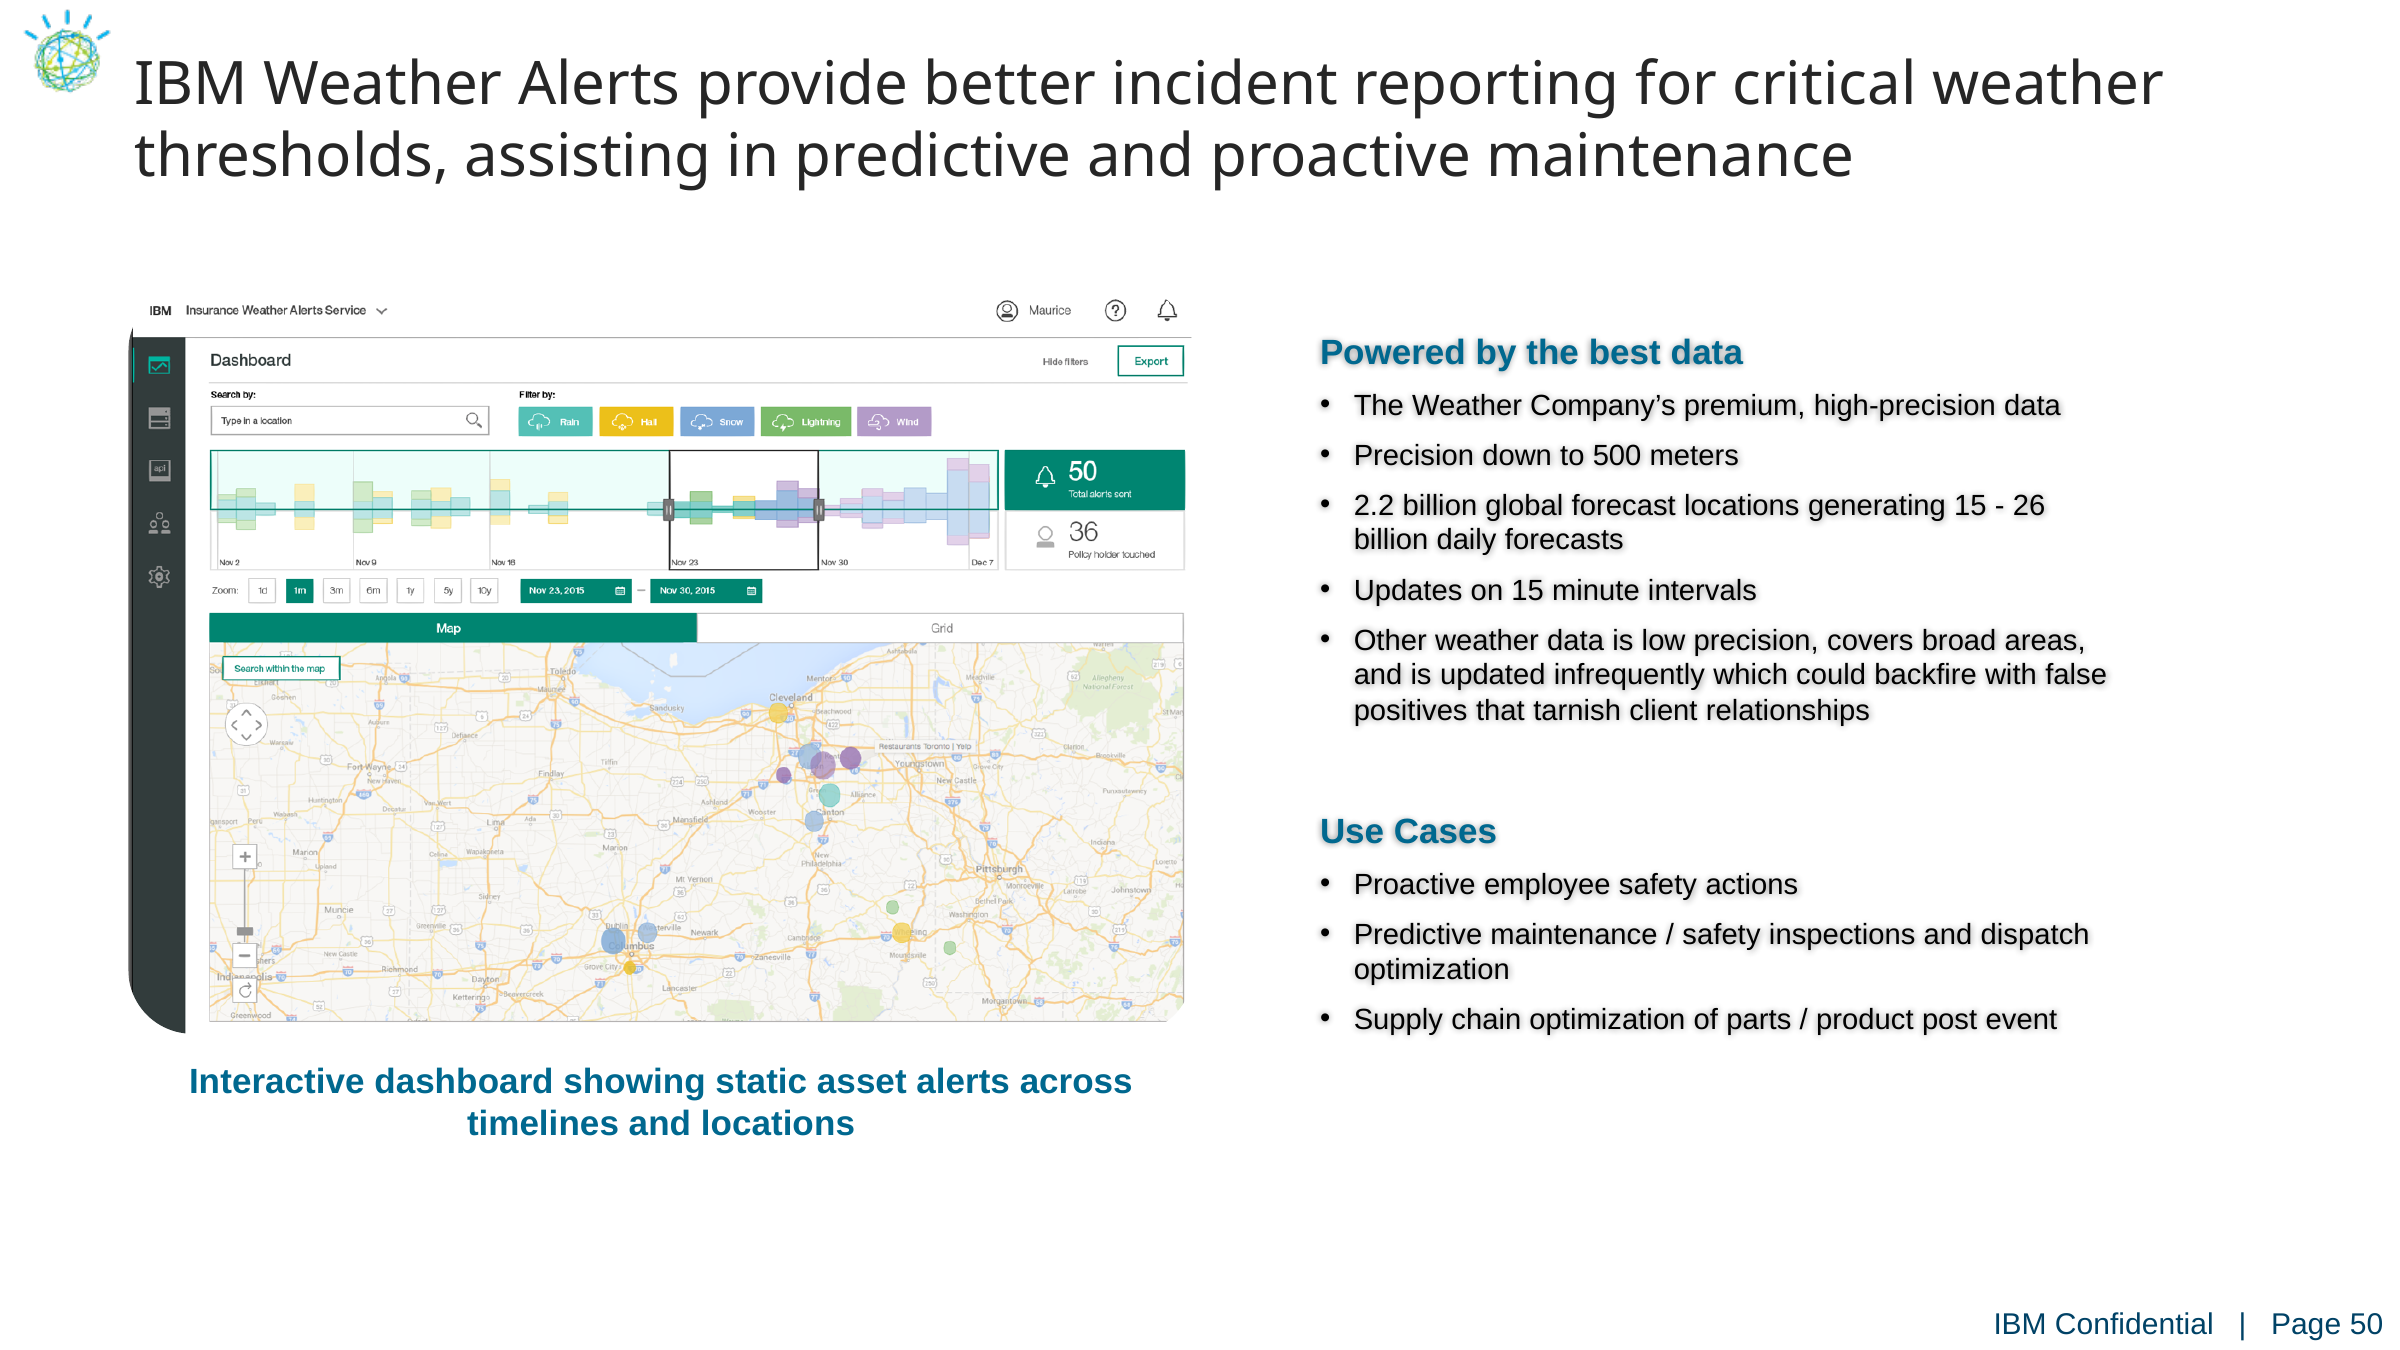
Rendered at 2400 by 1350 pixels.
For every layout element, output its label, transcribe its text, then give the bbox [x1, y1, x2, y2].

text_box IBM Confidential | Page 50 [1823, 1304, 2384, 1350]
text_box Use Cases Proactive employee safety actions Predictive maintenance / safety inspections and dispatch optimization Supply chain optimization of parts / product post event [1305, 793, 2125, 1050]
picture [127, 287, 1194, 1034]
title IBM Weather Alerts provide better incident reporting for critical weather thresholds, assisting in predictive and proactive maintenance [113, 33, 2273, 118]
text_box Powered by the best data The Weather Company’s premium, high-precision data Precision down to 500 meters 2.2 billion global forecast locations generating 15 - 26 billion daily forecasts Updates on 15 minute intervals Other weather data is low precision, covers broad areas, and is updated infrequently which could backfire with false positives that tarnish client relationships [1305, 314, 2125, 741]
picture [10, 4, 125, 100]
text_box Interactive dashboard showing static asset alerts across timelines and locations [166, 1050, 1156, 1150]
